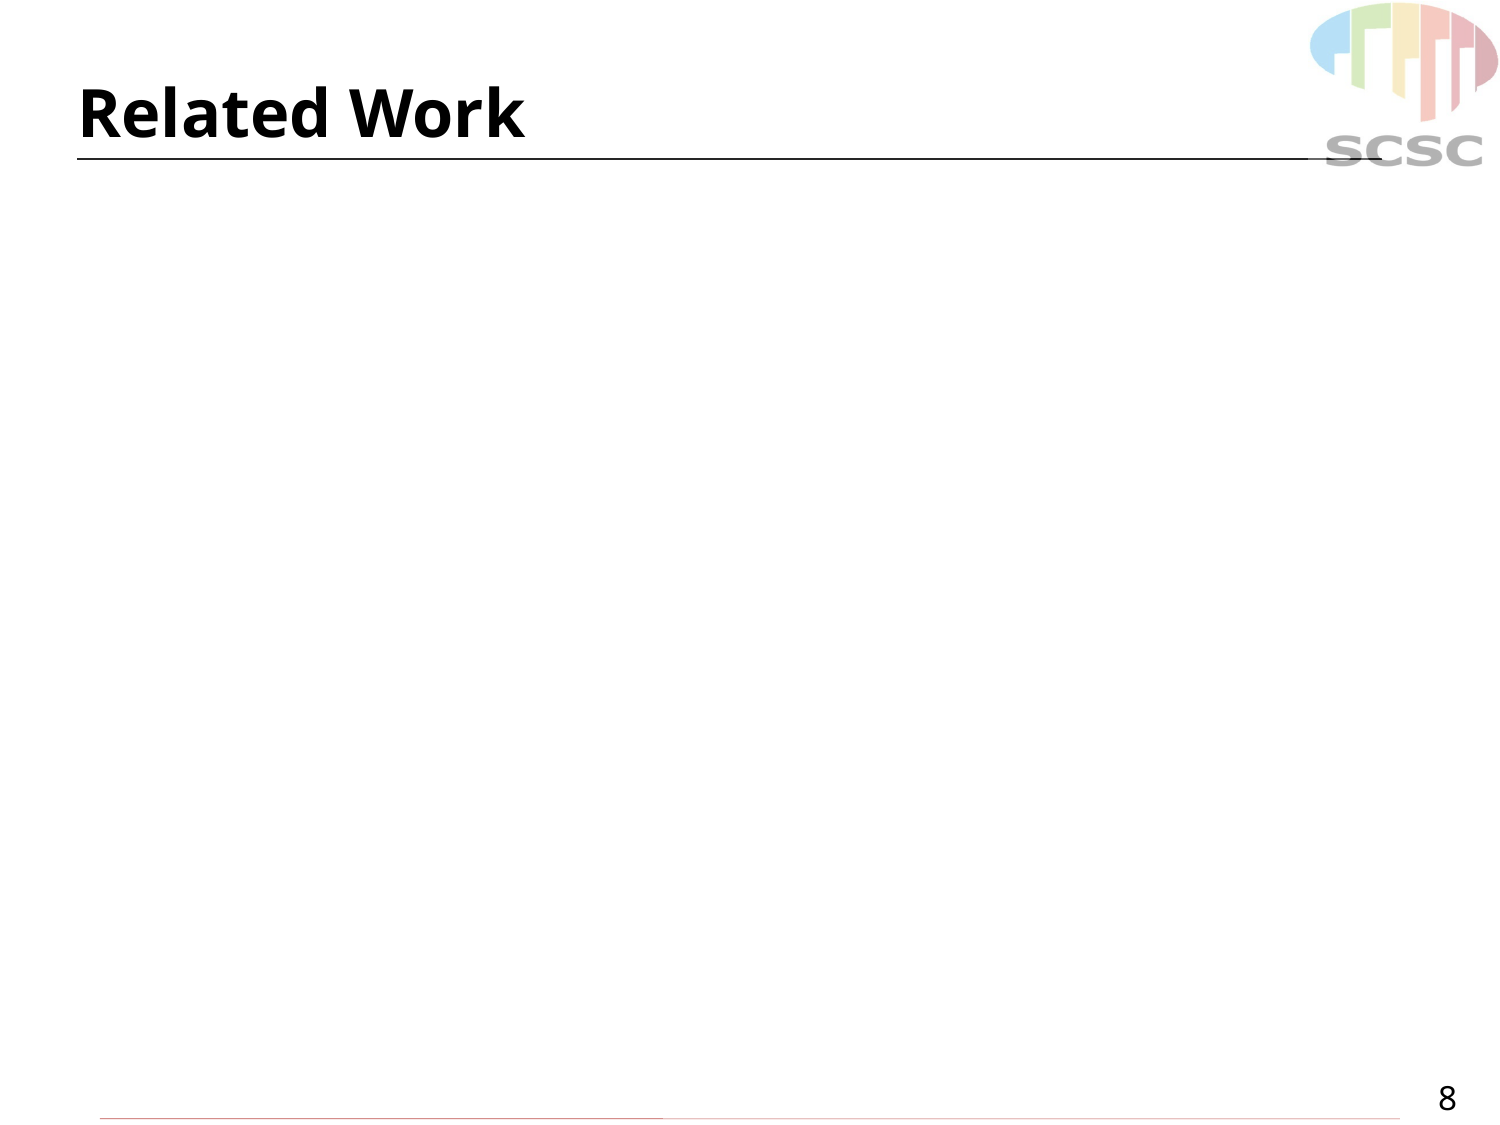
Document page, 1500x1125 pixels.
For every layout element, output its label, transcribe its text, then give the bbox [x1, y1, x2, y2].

title Related Work [62, 50, 1375, 159]
